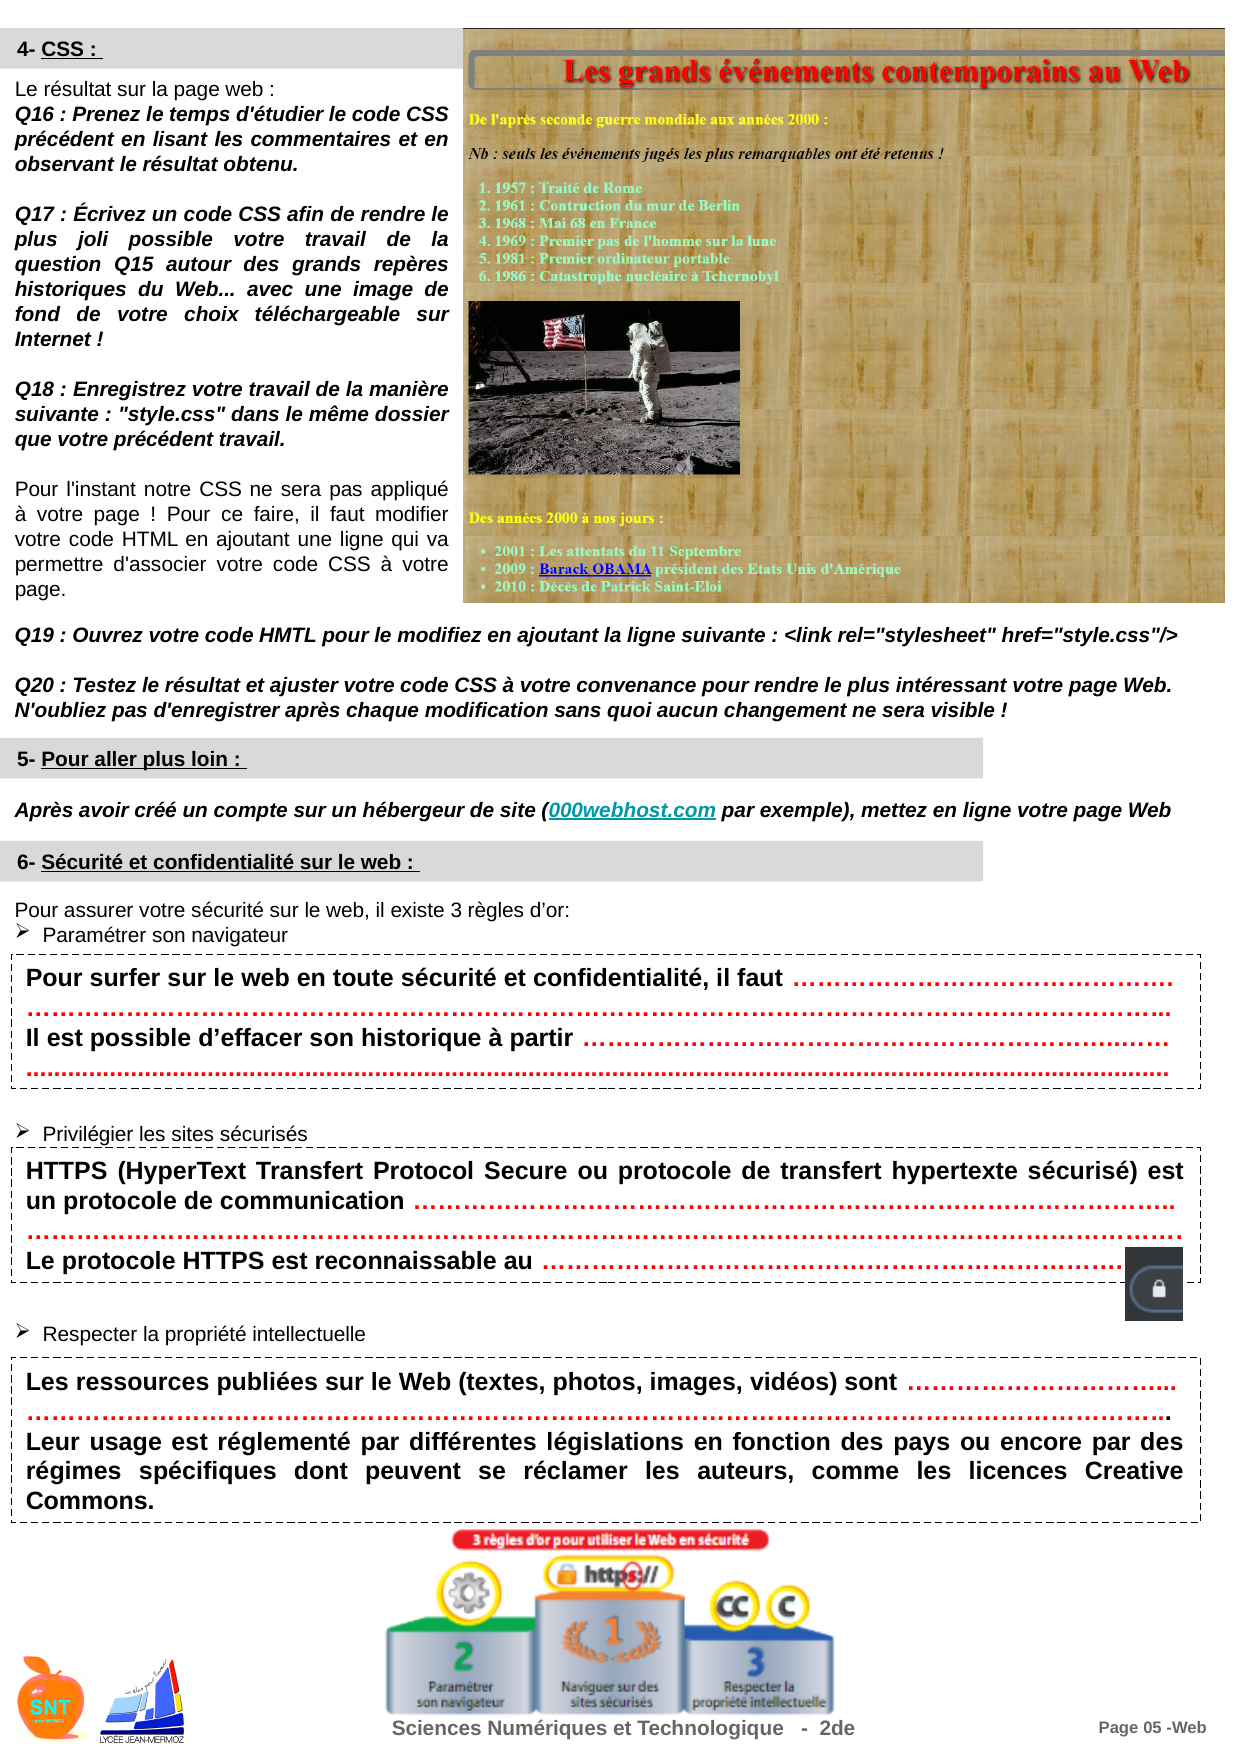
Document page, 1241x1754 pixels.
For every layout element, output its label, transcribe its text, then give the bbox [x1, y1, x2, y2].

title Sciences Numériques et Technologique - 2de [374, 1711, 890, 1744]
text_box 4- CSS : [0, 28, 461, 68]
text_box HTTPS (HyperText Transfert Protocol Secure ou protocole de transfert hypertexte sécurisé) est un protocole de communication ……………………………………………………………………………….. …………………………………………………………………………………………………………………………. Le protocole HTTPS est reconnaissable au ……………………………………………………………. [11, 1147, 1201, 1283]
text_box Q19 : Ouvrez votre code HMTL pour le modifiez en ajoutant la ligne suivante : <link rel="stylesheet" href="style.css"/> Q20 : Testez le résultat et ajuster votre code CSS à votre convenance pour rendre le plus intéressant votre page Web. N'oubliez pas d'enregistrer après chaque modification sans quoi aucun changement ne sera visible ! Après avoir créé un compte sur un hébergeur de site (000webhost.com par exemple), mettez en ligne votre page Web Pour assurer votre sécurité sur le web, il existe 3 règles d’or: Paramétrer son navigateur Privilégier les sites sécurisés Respecter la propriété intellectuelle [0, 613, 1209, 1454]
text_box 6- Sécurité et confidentialité sur le web : [0, 840, 984, 882]
picture [10, 1649, 90, 1744]
picture [1124, 1246, 1184, 1321]
title Page 05 -Web [964, 1711, 1225, 1744]
text_box 5- Pour aller plus loin : [0, 737, 984, 779]
picture [98, 1658, 185, 1744]
text_box Pour surfer sur le web en toute sécurité et confidentialité, il faut ………………………………………. ………………………………………………………………………………………………………………………... Il est possible d’effacer son historique à partir ………………………………………………………..…… .................................................................................................................................................................... [11, 954, 1201, 1089]
text_box Le résultat sur la page web : Q16 : Prenez le temps d'étudier le code CSS précédent en lisant les commentaires et en observant le résultat obtenu. Q17 : Écrivez un code CSS afin de rendre le plus joli possible votre travail de la question Q15 autour des grands repères historiques du Web... avec une image de fond de votre choix téléchargeable sur Internet ! Q18 : Enregistrez votre travail de la manière suivante : "style.css" dans le même dossier que votre précédent travail. Pour l'instant notre CSS ne sera pas appliqué à votre page ! Pour ce faire, il faut modifier votre code HTML en ajoutant une ligne qui va permettre d'associer votre code CSS à votre page. [0, 68, 460, 609]
picture [361, 1517, 857, 1721]
picture [463, 27, 1225, 603]
text_box Les ressources publiées sur le Web (textes, photos, images, vidéos) sont …………………………... ………………………………………………………………………………………………………………………... Leur usage est réglementé par différentes législations en fonction des pays ou encore par des régimes spécifiques dont peuvent se réclamer les auteurs, comme les licences Creative Commons. [11, 1357, 1201, 1523]
